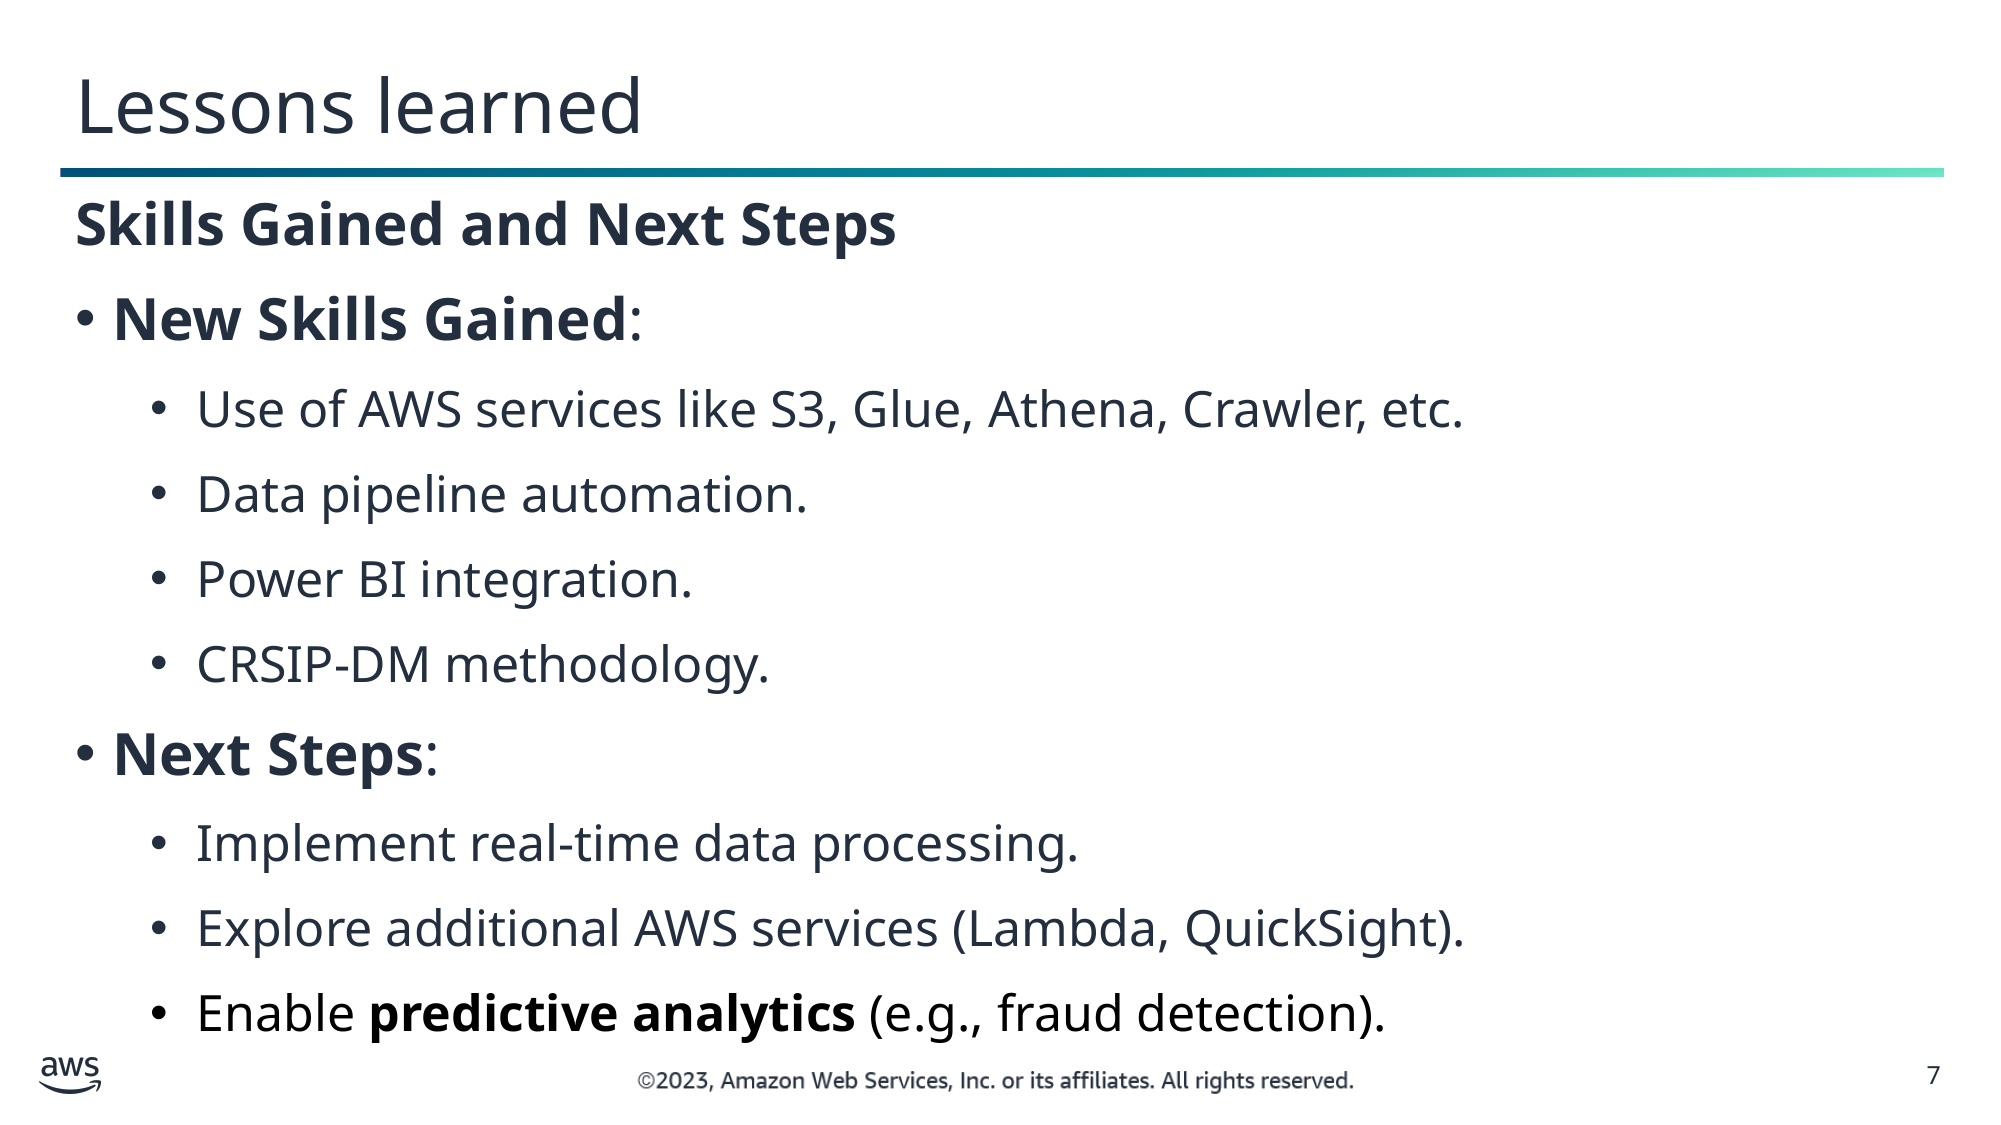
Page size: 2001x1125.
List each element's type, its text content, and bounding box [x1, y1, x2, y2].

title Lessons learned [60, 49, 1941, 170]
list Skills Gained and Next Steps New Skills Gained: Use of AWS services like S3, Glue, Athena, Crawler, etc. Data pipeline automation. Power BI integration. CRSIP-DM methodology. Next Steps: Implement real-time data processing. Explore additional AWS services (Lambda, QuickSight). Enable predictive analytics (e.g., fraud detection). [60, 179, 1941, 1055]
picture [39, 1057, 101, 1094]
picture [621, 1057, 1378, 1109]
slide_number 7 [1861, 1057, 1941, 1095]
picture [681, 168, 1944, 177]
